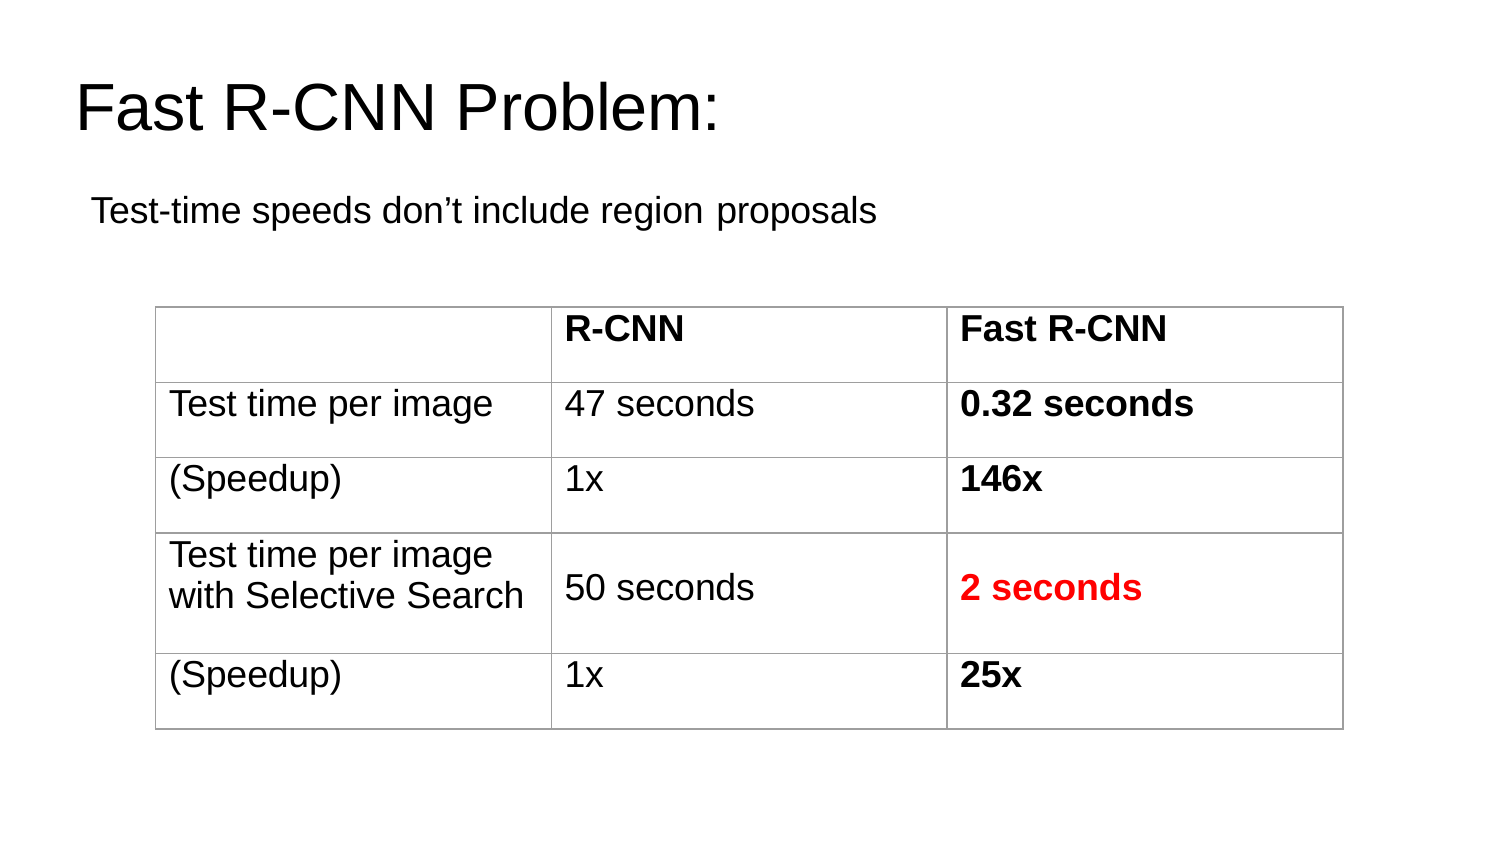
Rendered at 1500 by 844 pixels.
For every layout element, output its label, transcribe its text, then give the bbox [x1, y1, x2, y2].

table_header Fast R-CNN [948, 308, 1342, 382]
title Fast R-CNN Problem: [75, 33, 1425, 175]
table_cell (Speedup) [156, 458, 551, 532]
table_cell 47 seconds [552, 383, 946, 457]
table_header R-CNN [552, 308, 946, 382]
table_cell 146x [948, 458, 1342, 532]
table_cell 0.32 seconds [948, 383, 1342, 457]
table_cell 25x [948, 654, 1342, 728]
table_header [156, 308, 551, 382]
table_cell (Speedup) [156, 654, 551, 728]
table_cell Test time per image [156, 383, 551, 457]
table_cell 1x [552, 458, 946, 532]
text_box Test-time speeds don’t include region proposals [88, 185, 1312, 231]
table_cell Test time per image with Selective Search [156, 534, 551, 653]
table_cell 50 seconds [552, 534, 946, 653]
table_cell 1x [552, 654, 946, 728]
table_cell 2 seconds [948, 534, 1342, 653]
